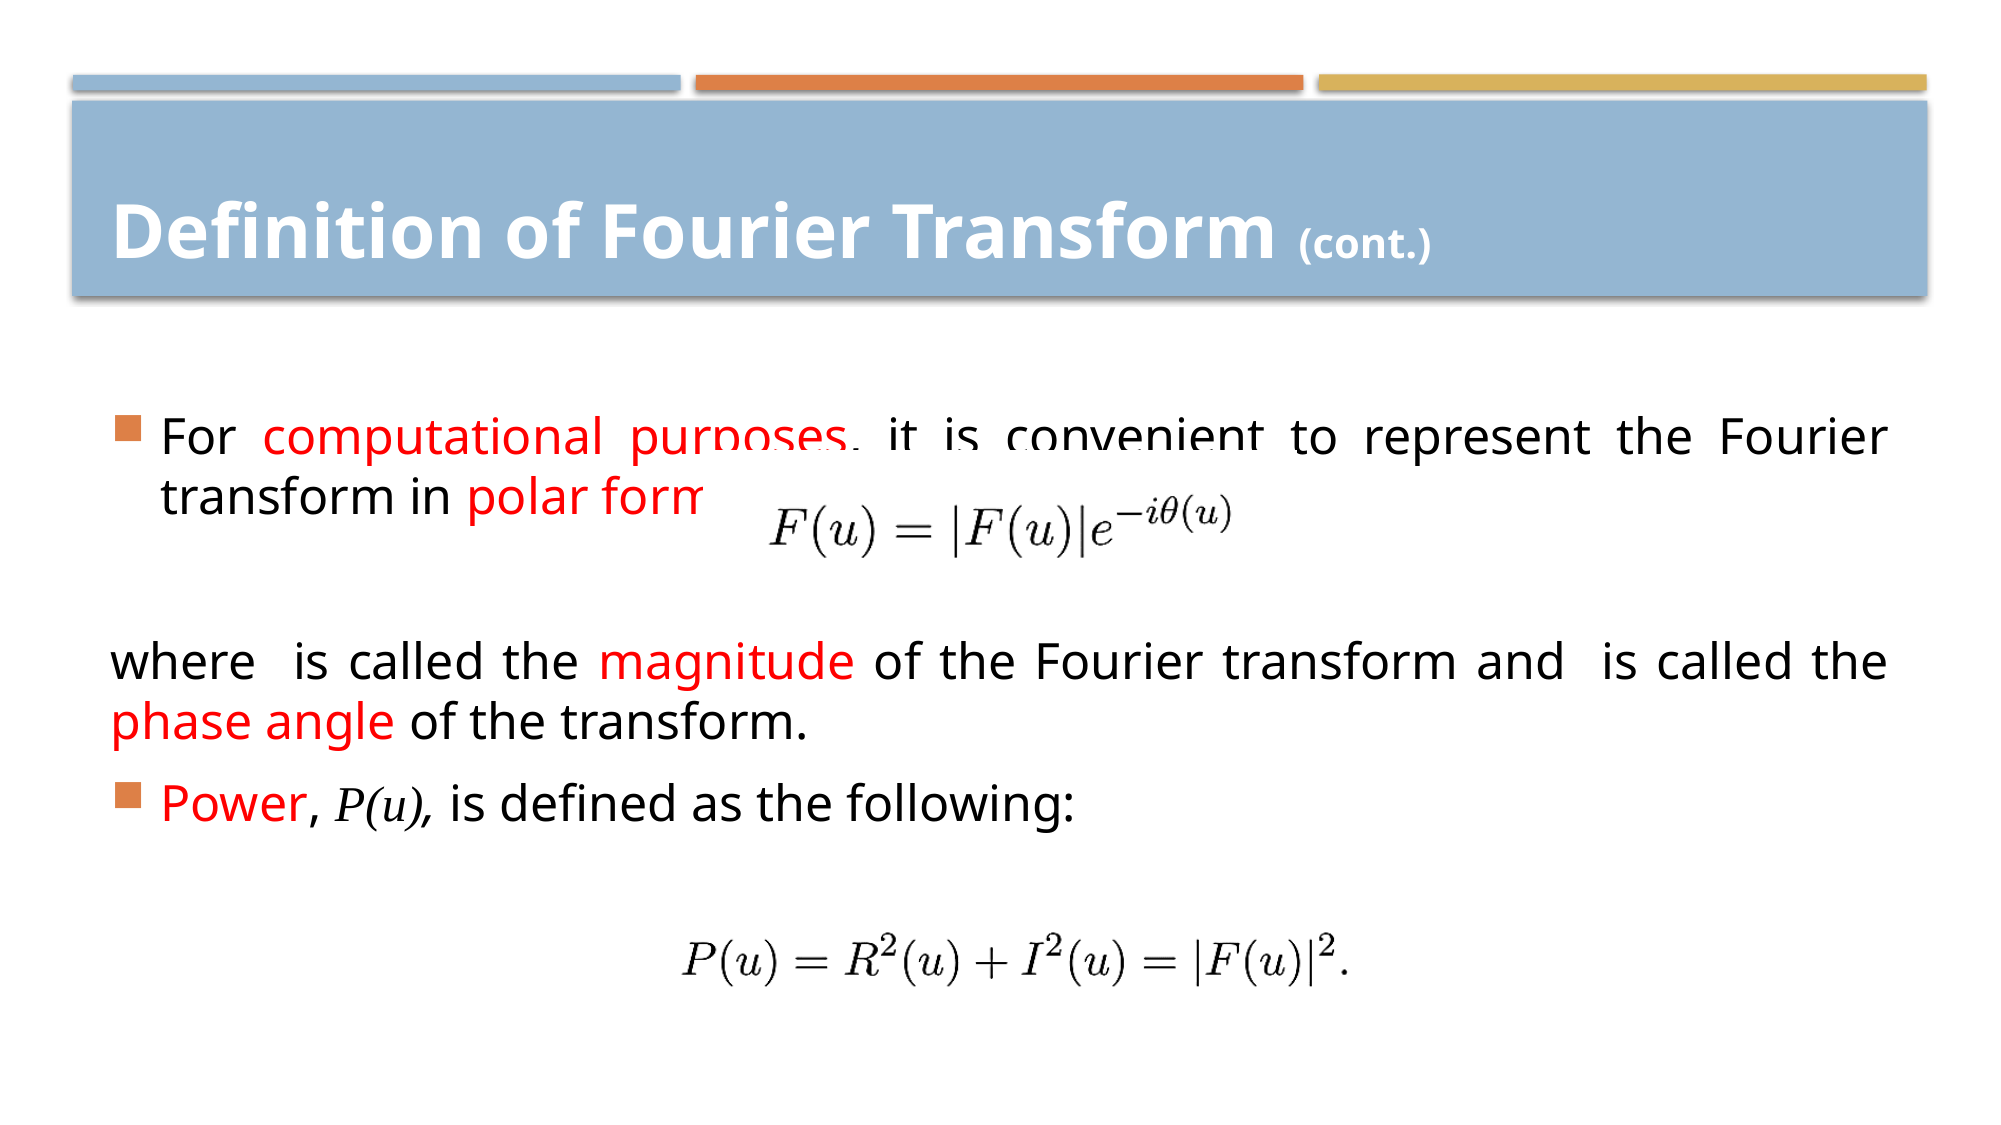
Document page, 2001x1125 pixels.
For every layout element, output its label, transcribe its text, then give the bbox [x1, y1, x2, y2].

title Definition of Fourier Transform (cont.) [95, 115, 1905, 282]
picture [617, 885, 1408, 1037]
picture [702, 450, 1297, 599]
